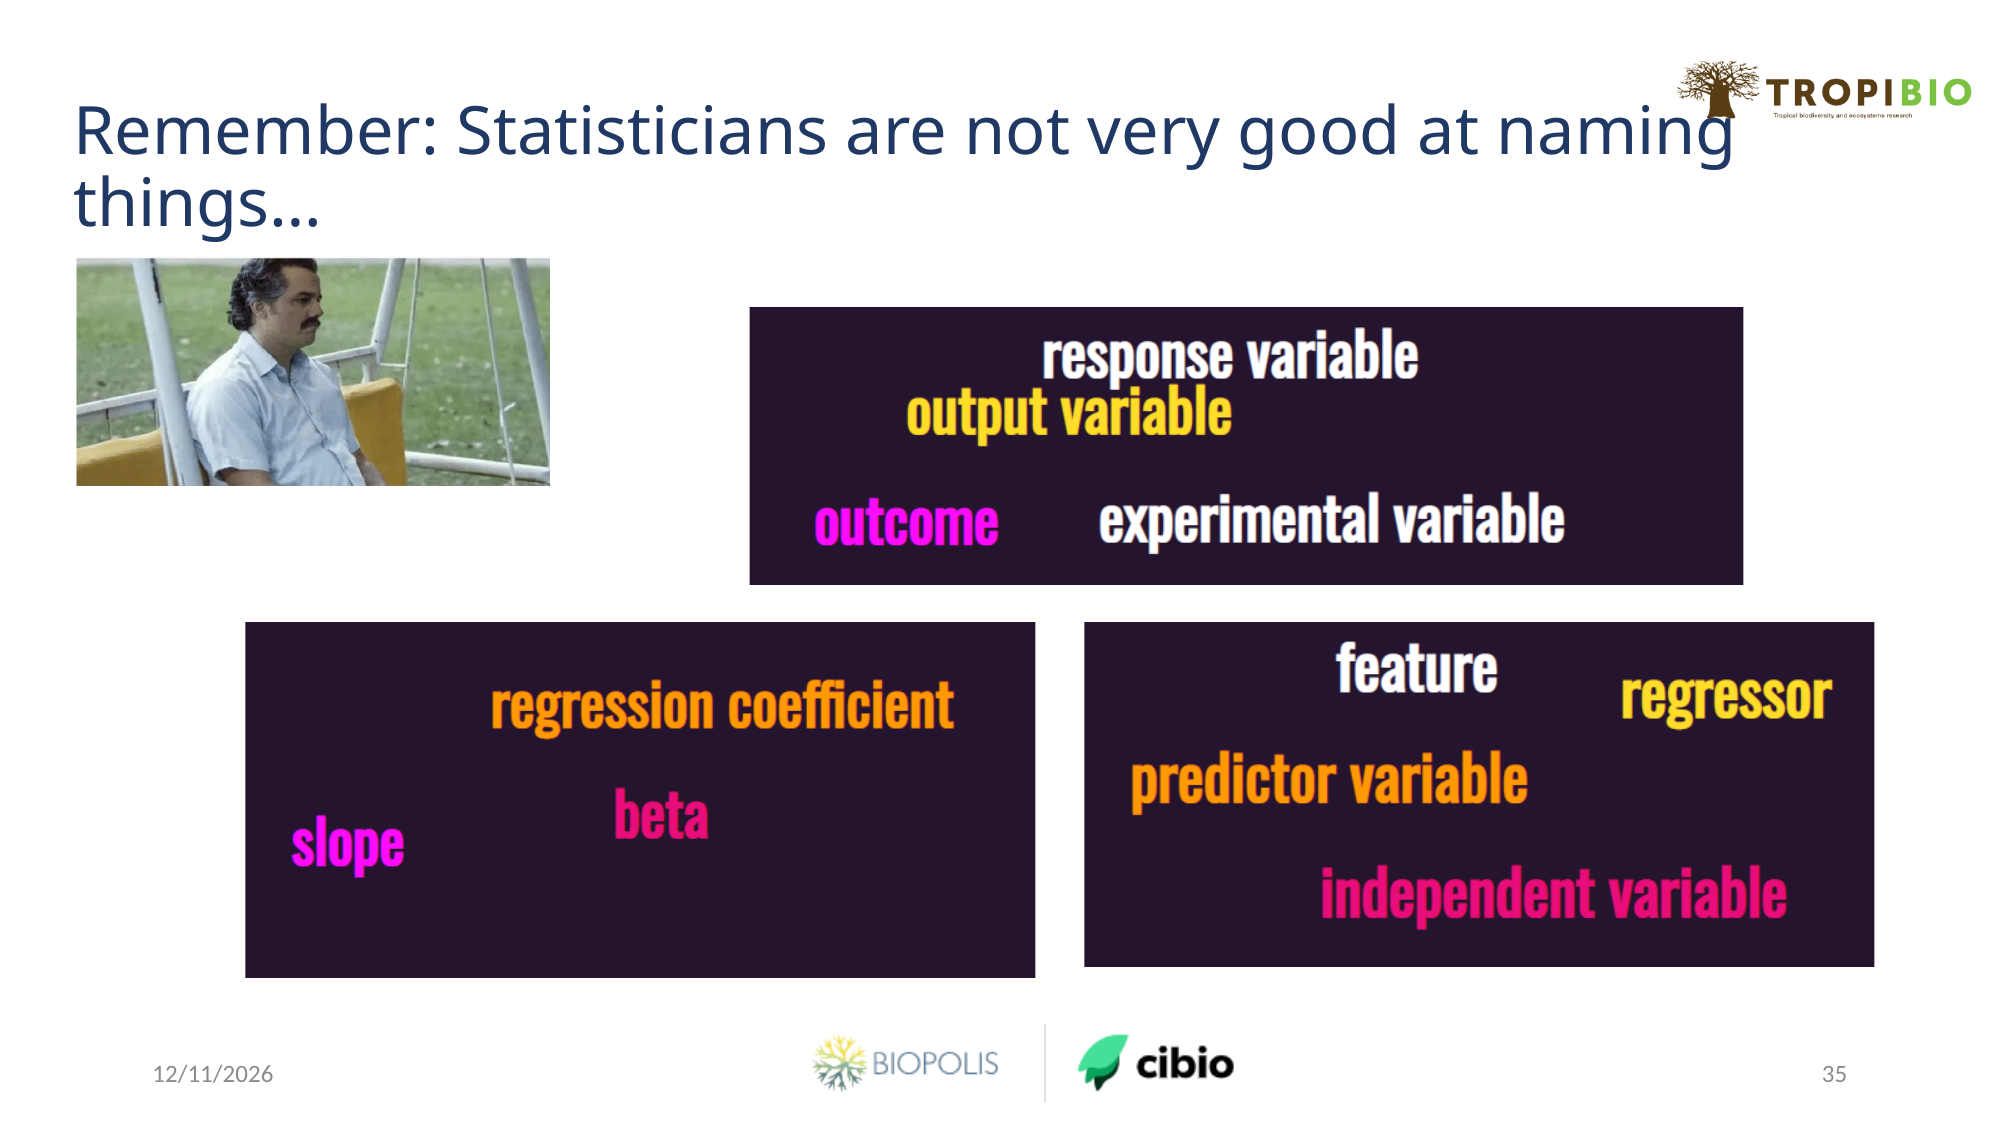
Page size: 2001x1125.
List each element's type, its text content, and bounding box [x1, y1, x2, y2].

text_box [749, 307, 1744, 585]
picture [58, 255, 580, 503]
picture [803, 1013, 1239, 1117]
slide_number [137, 1042, 588, 1103]
picture [245, 622, 1036, 978]
picture [1666, 51, 1986, 125]
title Remember: Statisticians are not very good at naming things… [58, 59, 1863, 278]
slide_number 35 [1412, 1042, 1863, 1103]
picture [1084, 622, 1875, 967]
